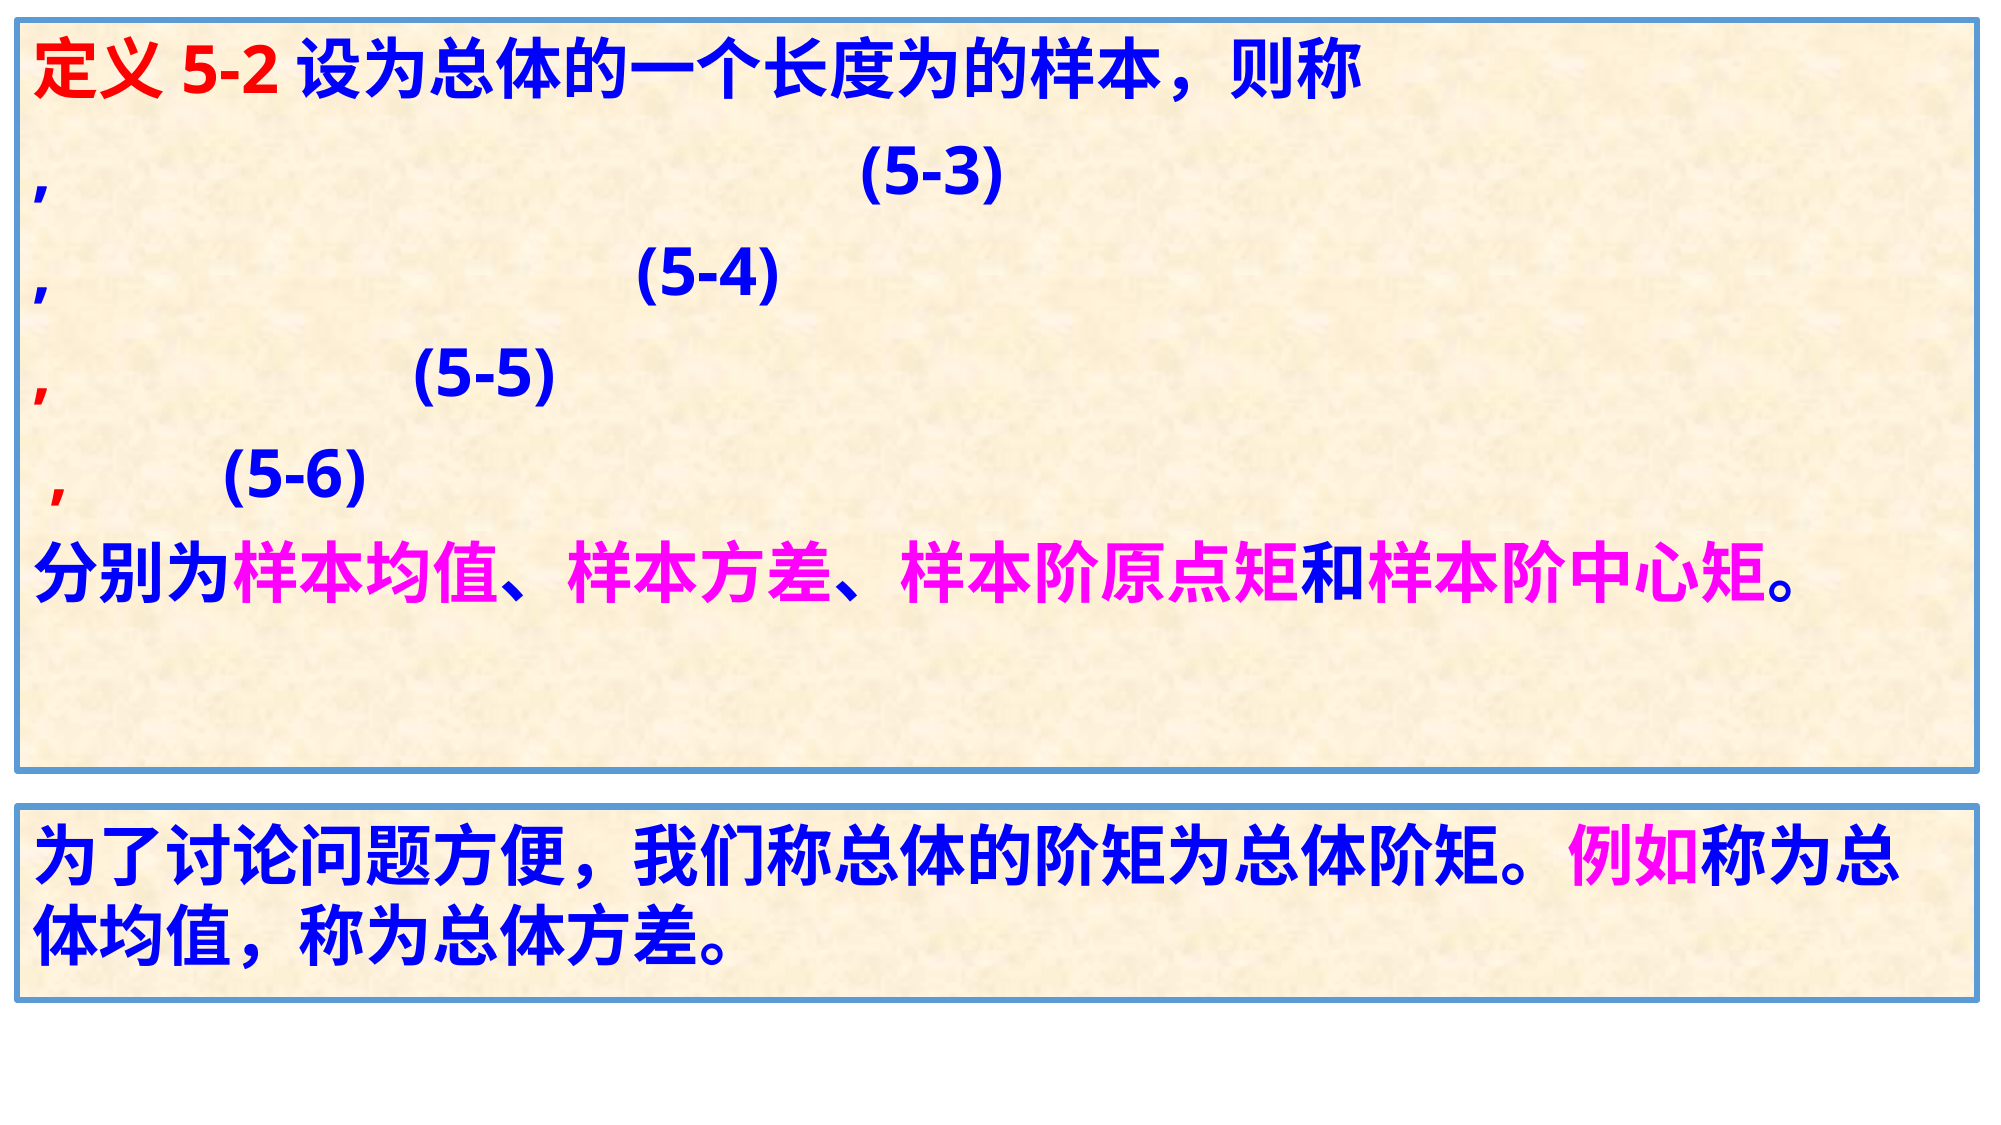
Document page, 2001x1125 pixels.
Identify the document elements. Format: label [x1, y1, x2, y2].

picture [20, 23, 1974, 767]
picture [20, 810, 1974, 997]
